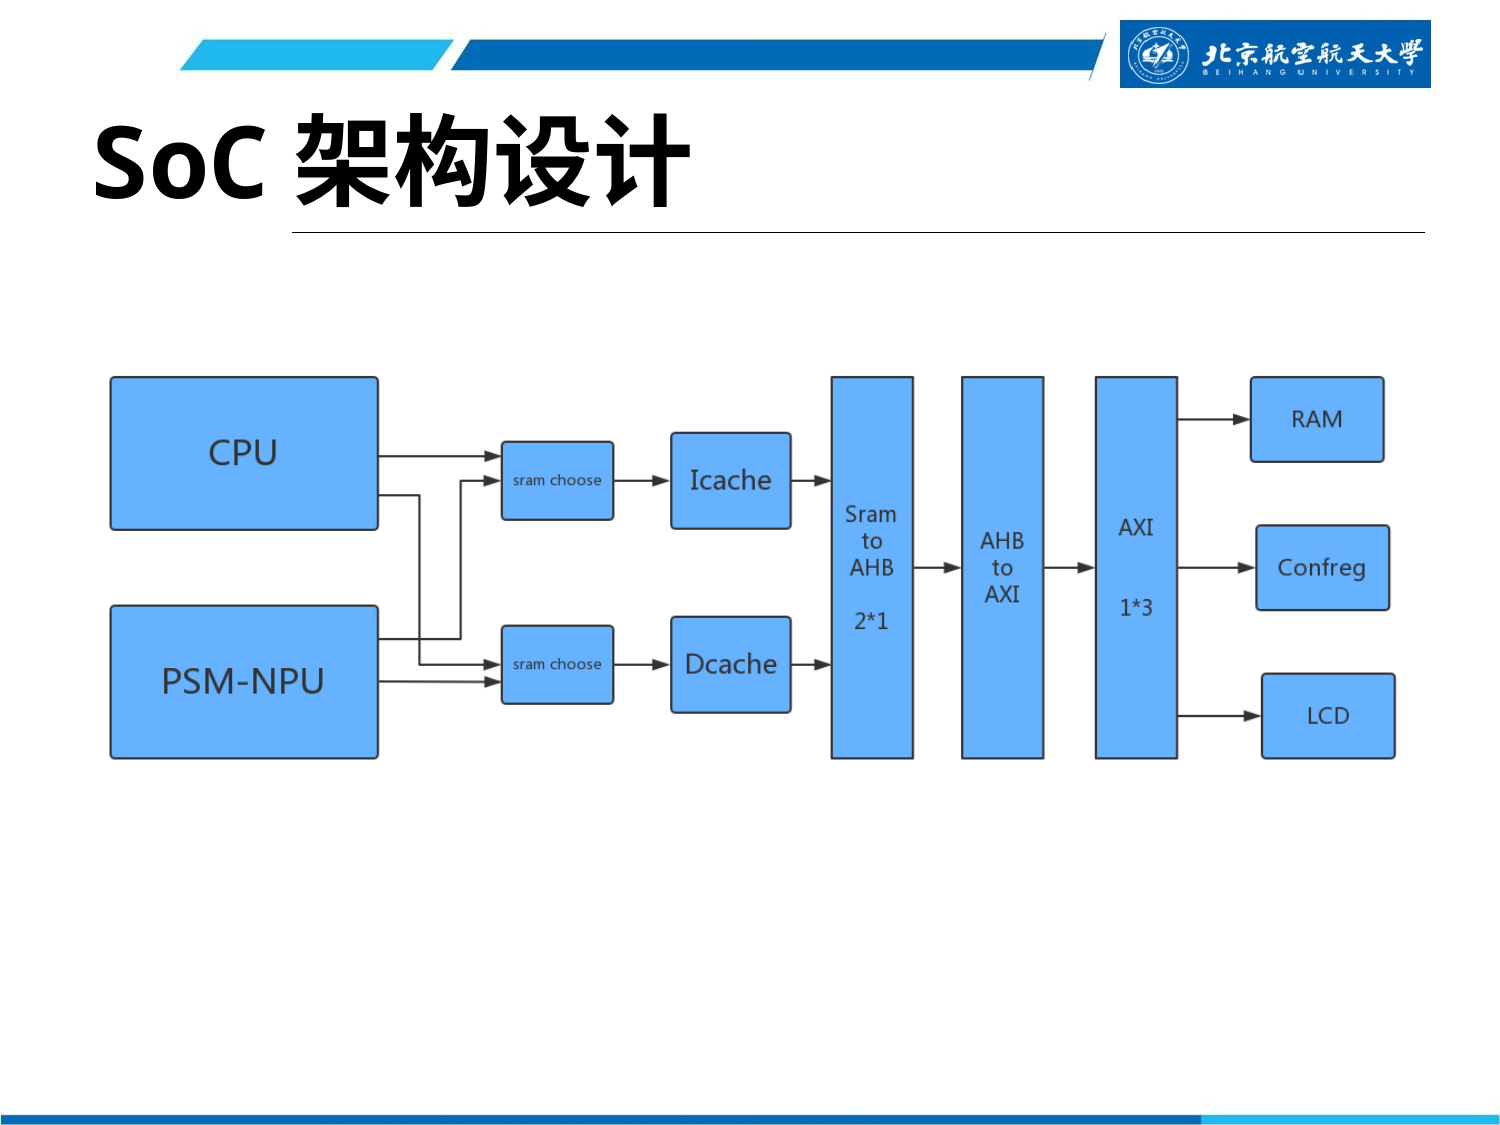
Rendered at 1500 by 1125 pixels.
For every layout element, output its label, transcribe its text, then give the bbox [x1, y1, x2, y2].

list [74, 333, 1426, 792]
title SoC架构设计 [75, 91, 1425, 233]
picture [0, 0, 1500, 1125]
